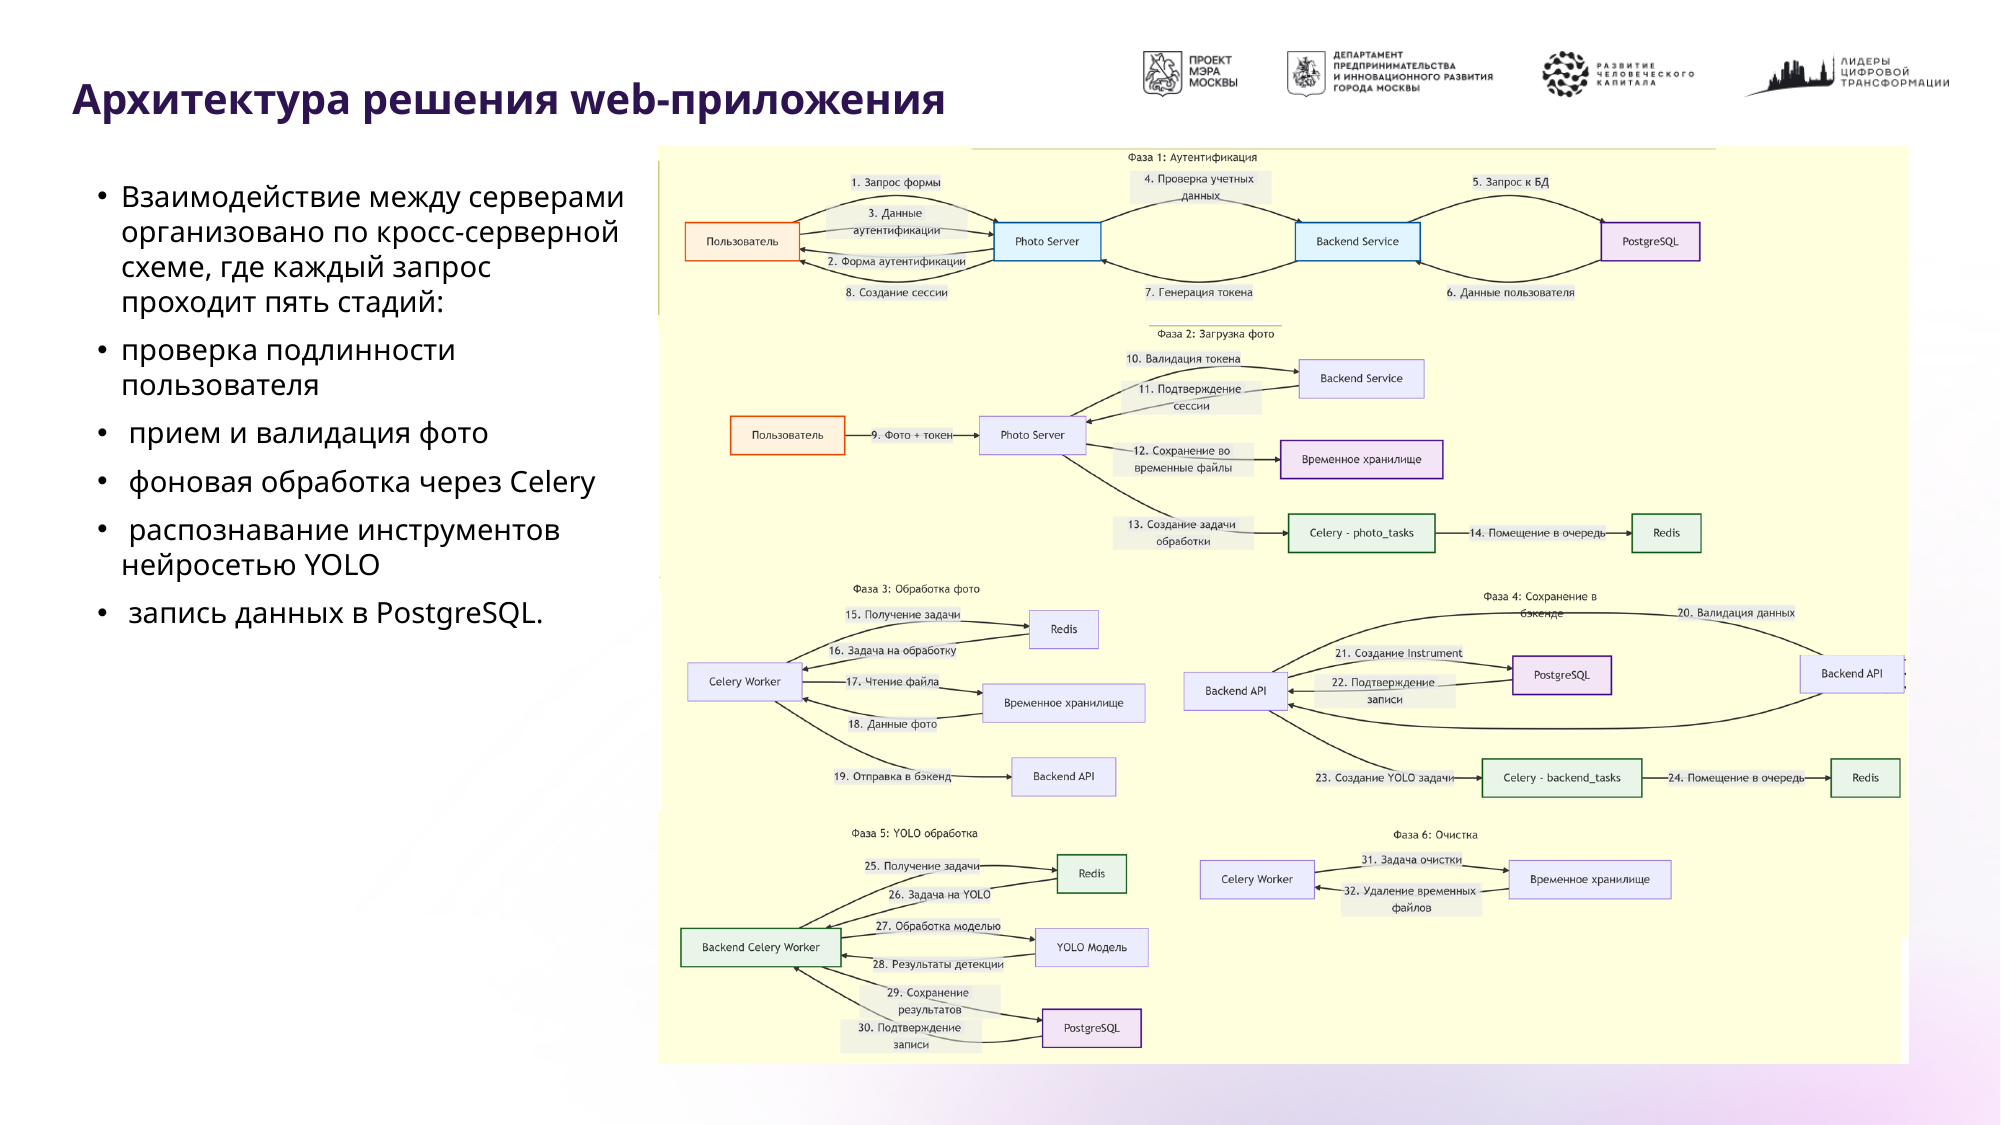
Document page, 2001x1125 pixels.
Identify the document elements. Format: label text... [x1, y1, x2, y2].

picture [0, 0, 2001, 1125]
title Архитектура решения web-приложения [57, 69, 1676, 131]
list Взаимодействие между серверами организовано по кросс-серверной схеме, где каждый запрос проходит пять стадий: проверка подлинности пользователя прием и валидация фото фоновая обработка через Celery распознавание инструментов нейросетью YOLO запись данных в PostgreSQL. [82, 170, 642, 970]
